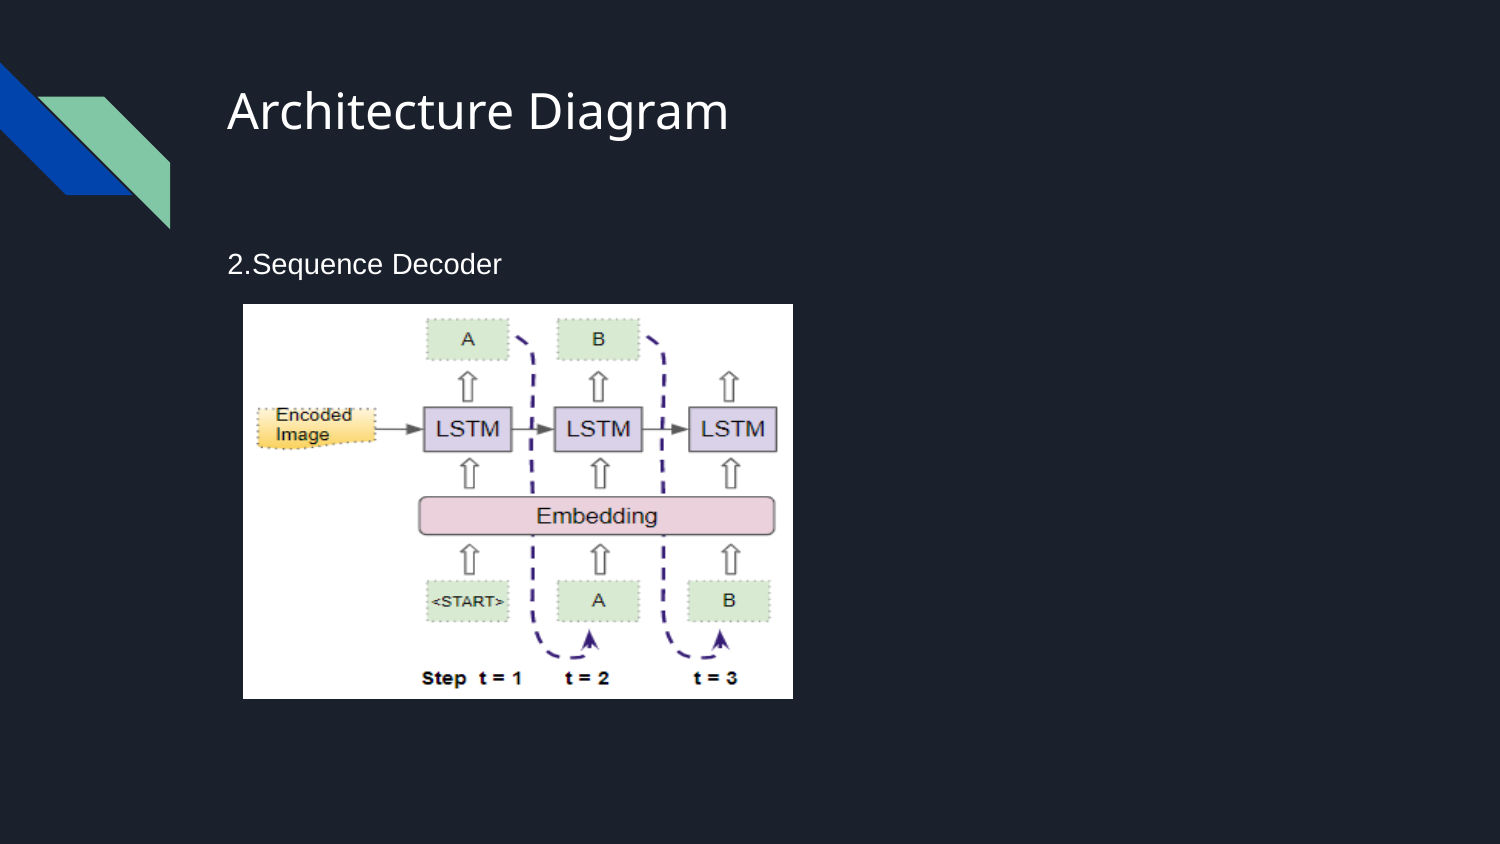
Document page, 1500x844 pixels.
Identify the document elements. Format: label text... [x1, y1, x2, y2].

picture [243, 303, 794, 699]
title Architecture Diagram [212, 64, 1368, 215]
text_box 2.Sequence Decoder [212, 238, 956, 288]
